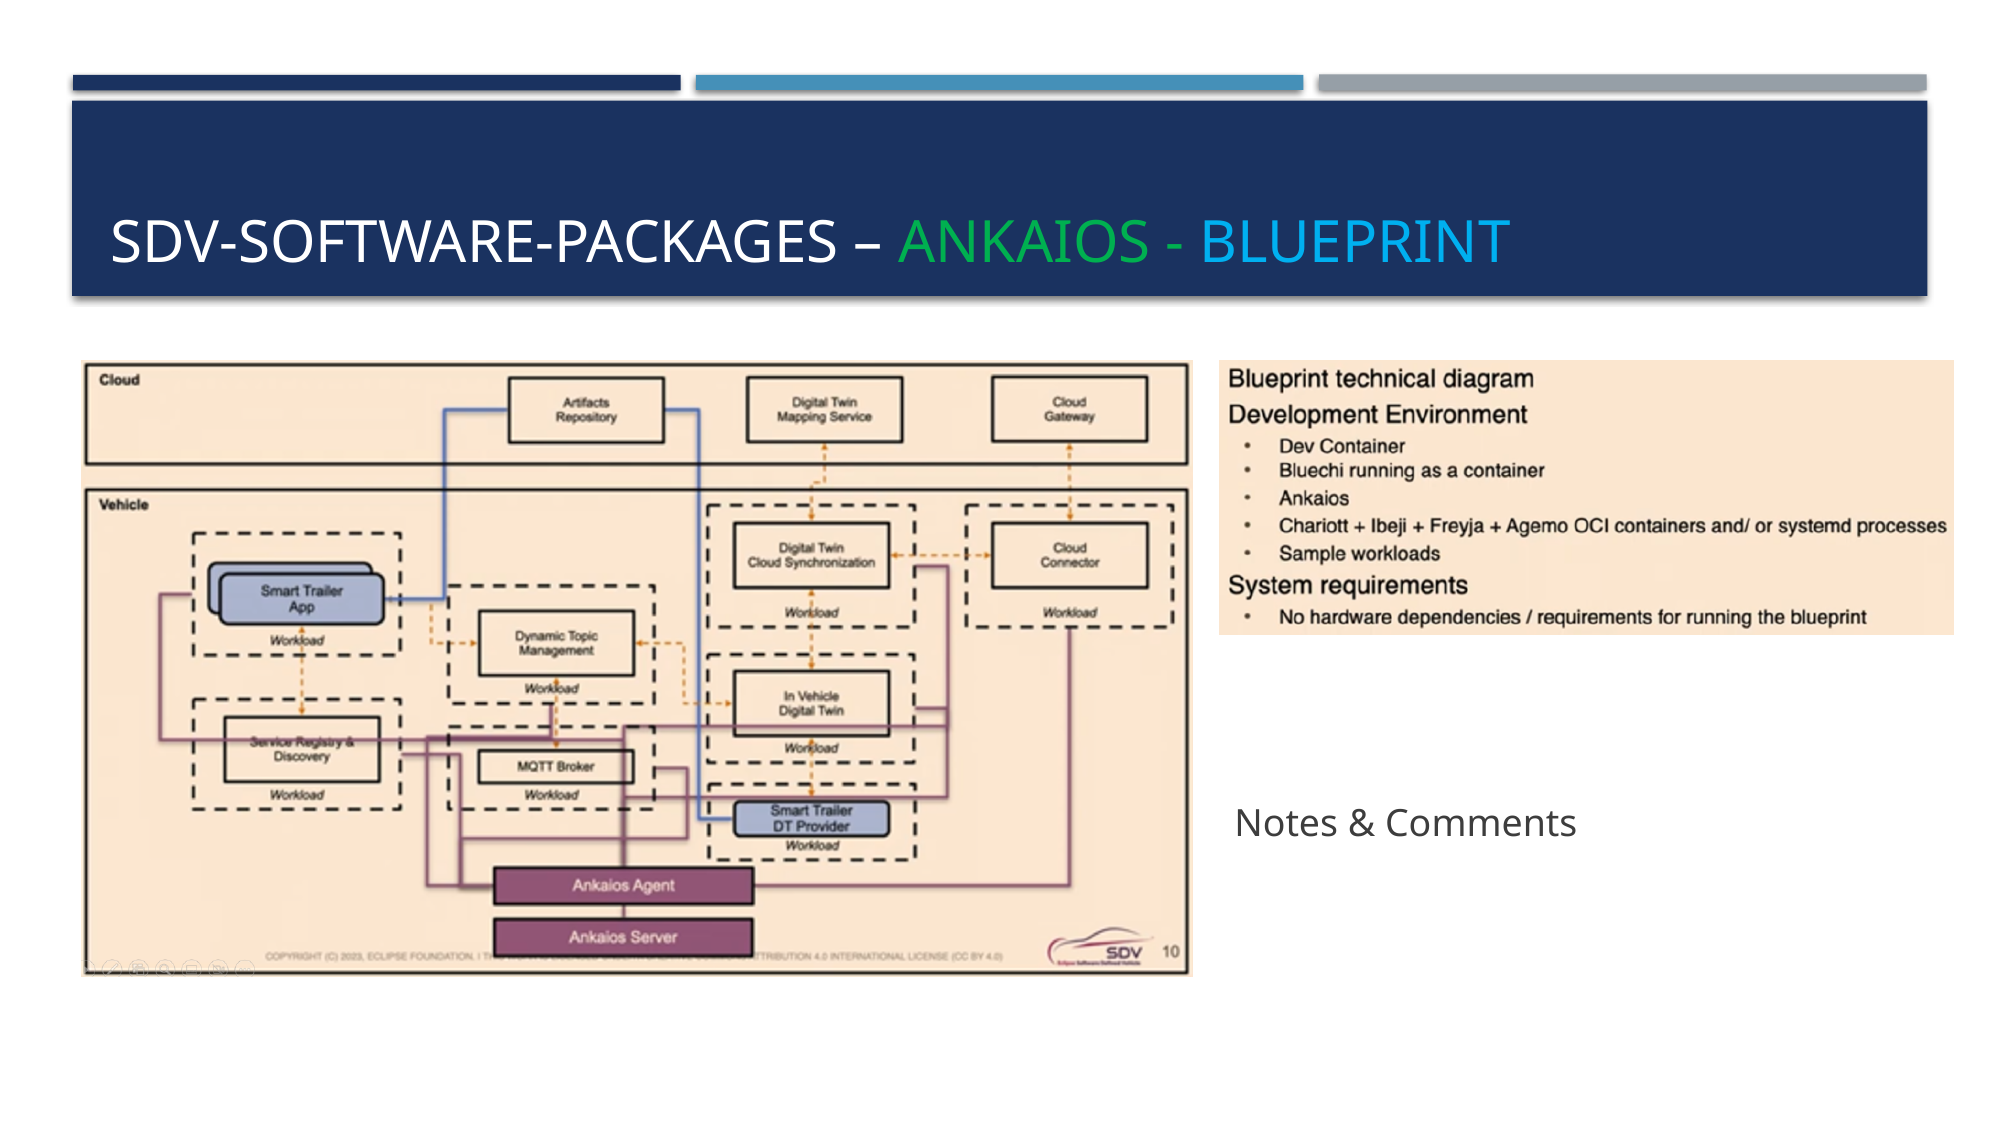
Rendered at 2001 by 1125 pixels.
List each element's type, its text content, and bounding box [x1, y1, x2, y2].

list Notes & Comments [1219, 650, 1954, 994]
picture [1218, 360, 1954, 635]
title SDV-Software-Packages – Ankaios - Blueprint [95, 115, 1905, 282]
picture [80, 360, 1193, 977]
